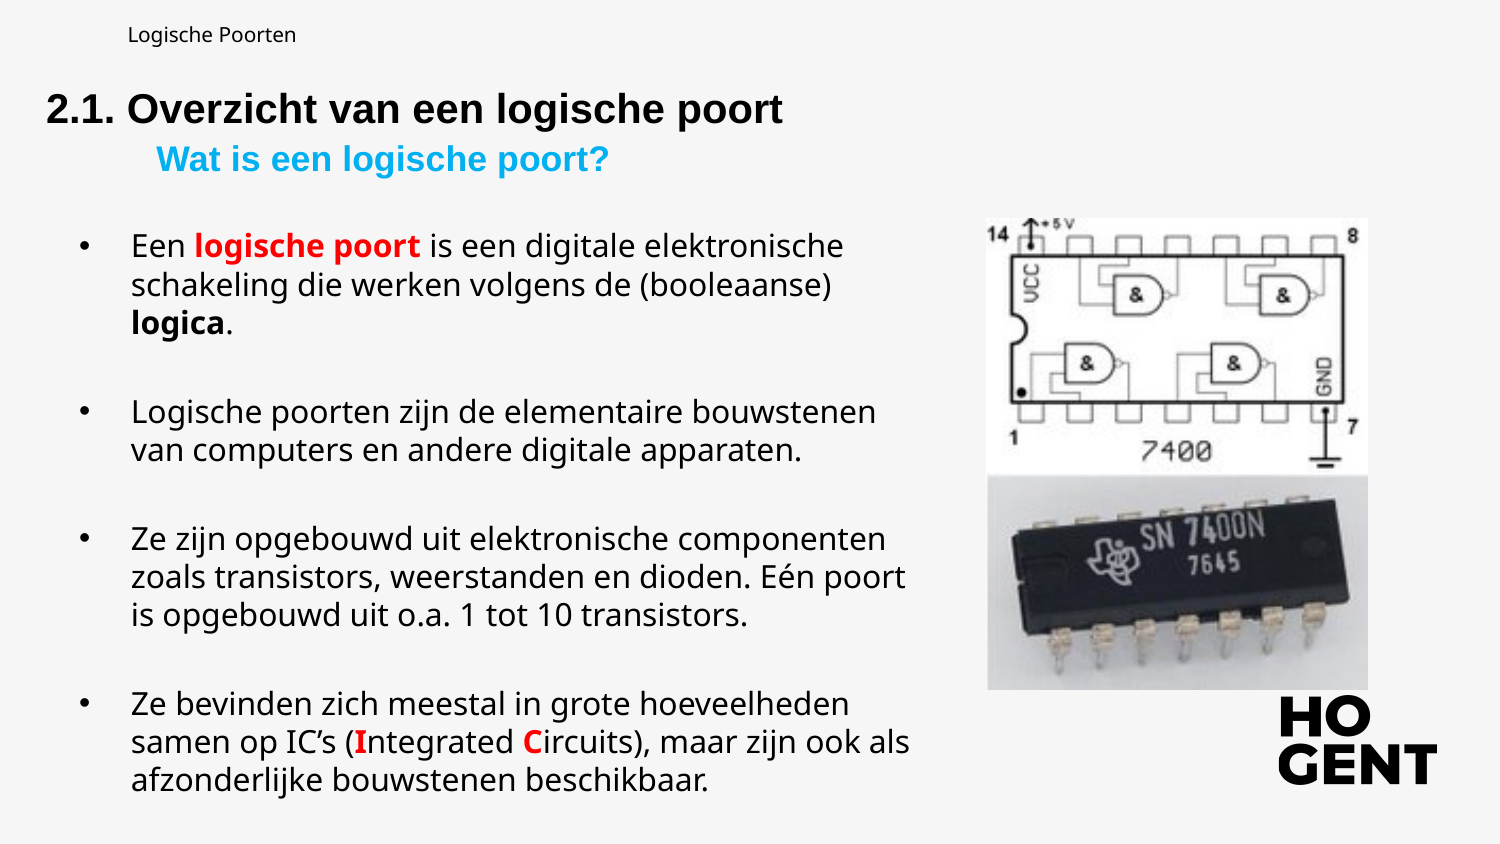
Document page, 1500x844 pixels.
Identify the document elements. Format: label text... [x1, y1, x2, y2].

text_box 2.1. Overzicht van een logische poort Wat is een logische poort? [31, 74, 1306, 187]
list Logische Poorten [112, 13, 788, 67]
picture [985, 218, 1369, 690]
text_box Een logische poort is een digitale elektronische schakeling die werken volgens de (booleaanse) logica. Logische poorten zijn de elementaire bouwstenen van computers en andere digitale apparaten. Ze zijn opgebouwd uit elektronische componenten zoals transistors, weerstanden en dioden. Eén poort is opgebouwd uit o.a. 1 tot 10 transistors. Ze bevinden zich meestal in grote hoeveelheden samen op IC’s (Integrated Circuits), maar zijn ook als afzonderlijke bouwstenen beschikbaar. [64, 218, 930, 814]
